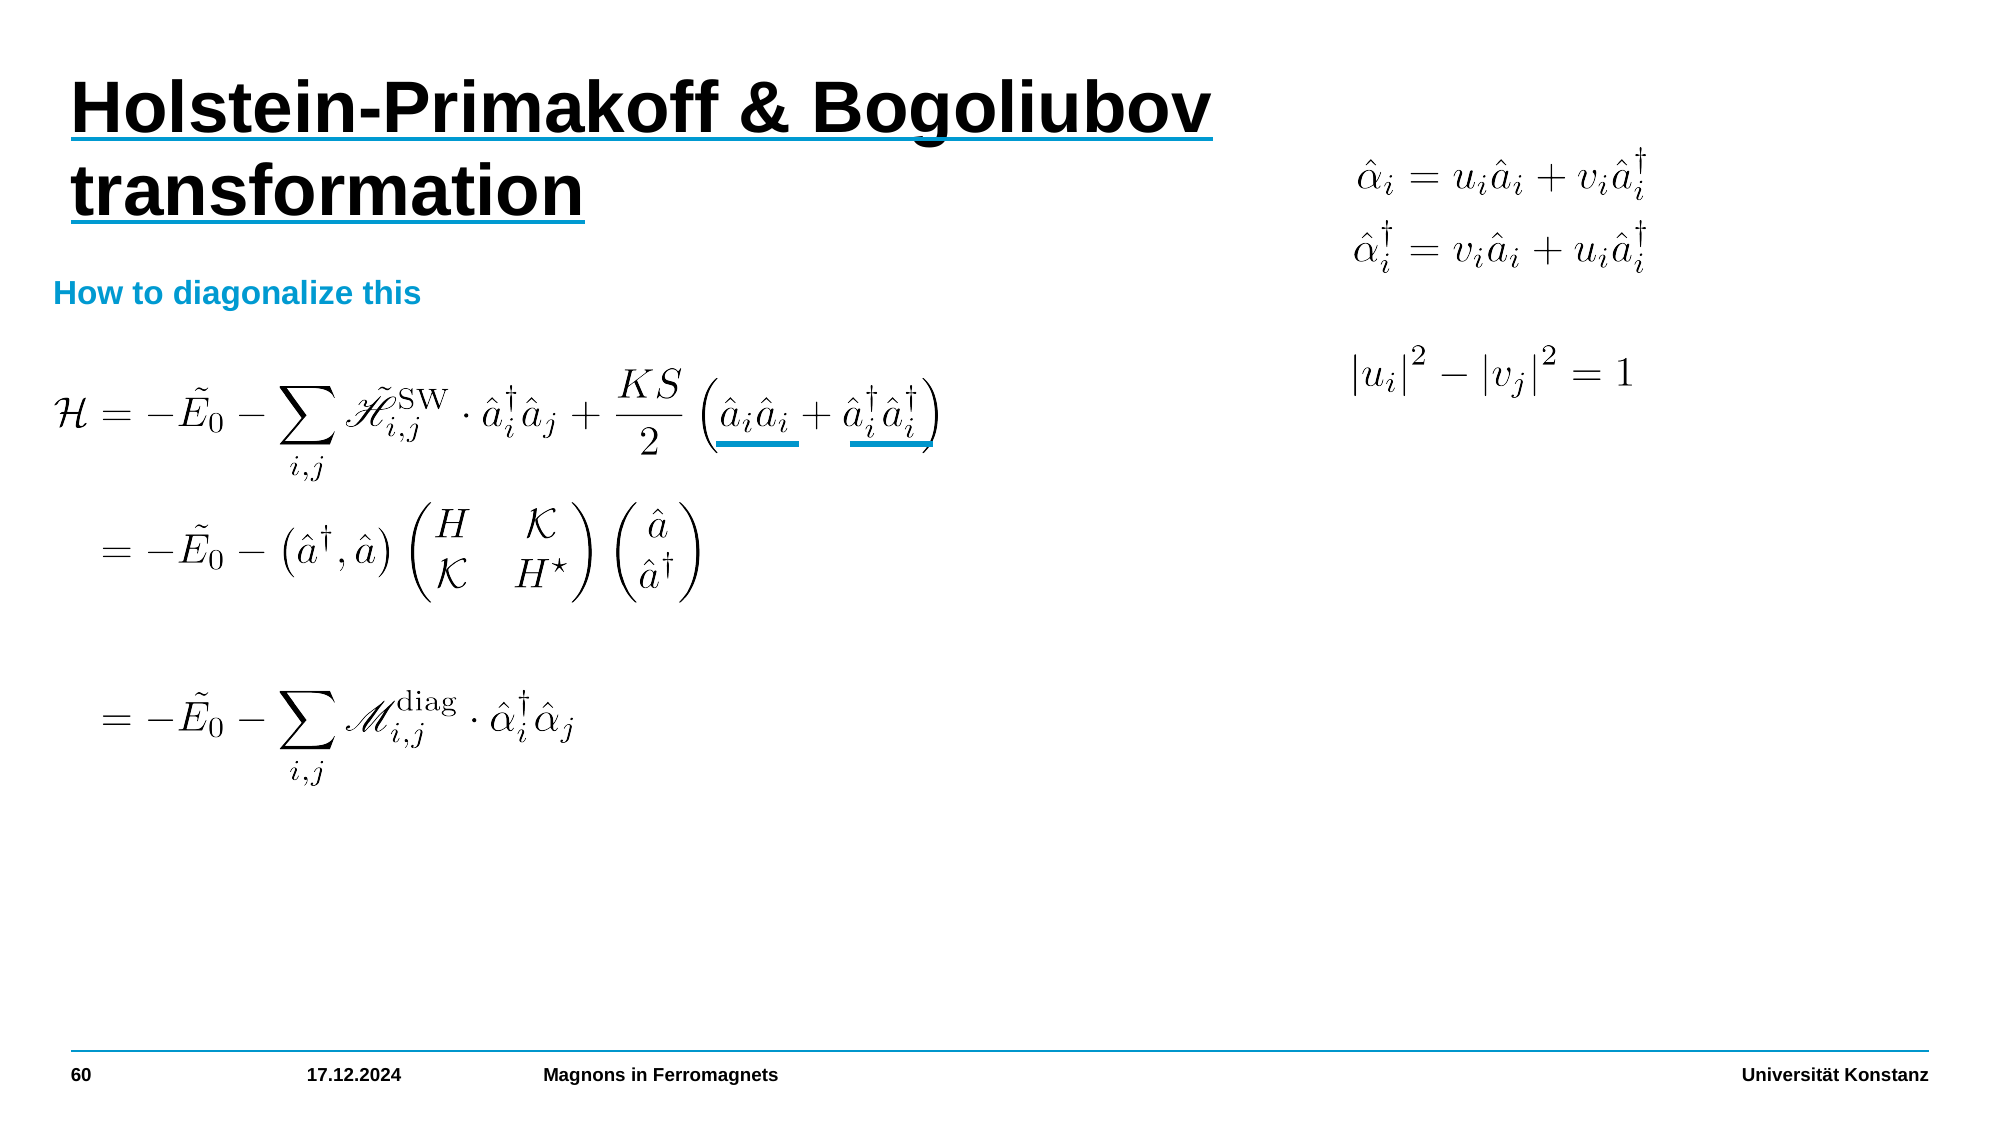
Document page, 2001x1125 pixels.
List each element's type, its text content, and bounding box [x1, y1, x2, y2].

picture [54, 368, 938, 786]
footer Magnons in Ferromagnets [543, 1058, 1489, 1094]
picture [1354, 345, 1633, 399]
title Holstein-Primakoff & Bogoliubov transformation [70, 66, 1721, 268]
list How to diagonalize this [53, 267, 967, 941]
picture [1354, 147, 1646, 273]
slide_number 60 [70, 1058, 276, 1094]
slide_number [306, 1058, 512, 1094]
